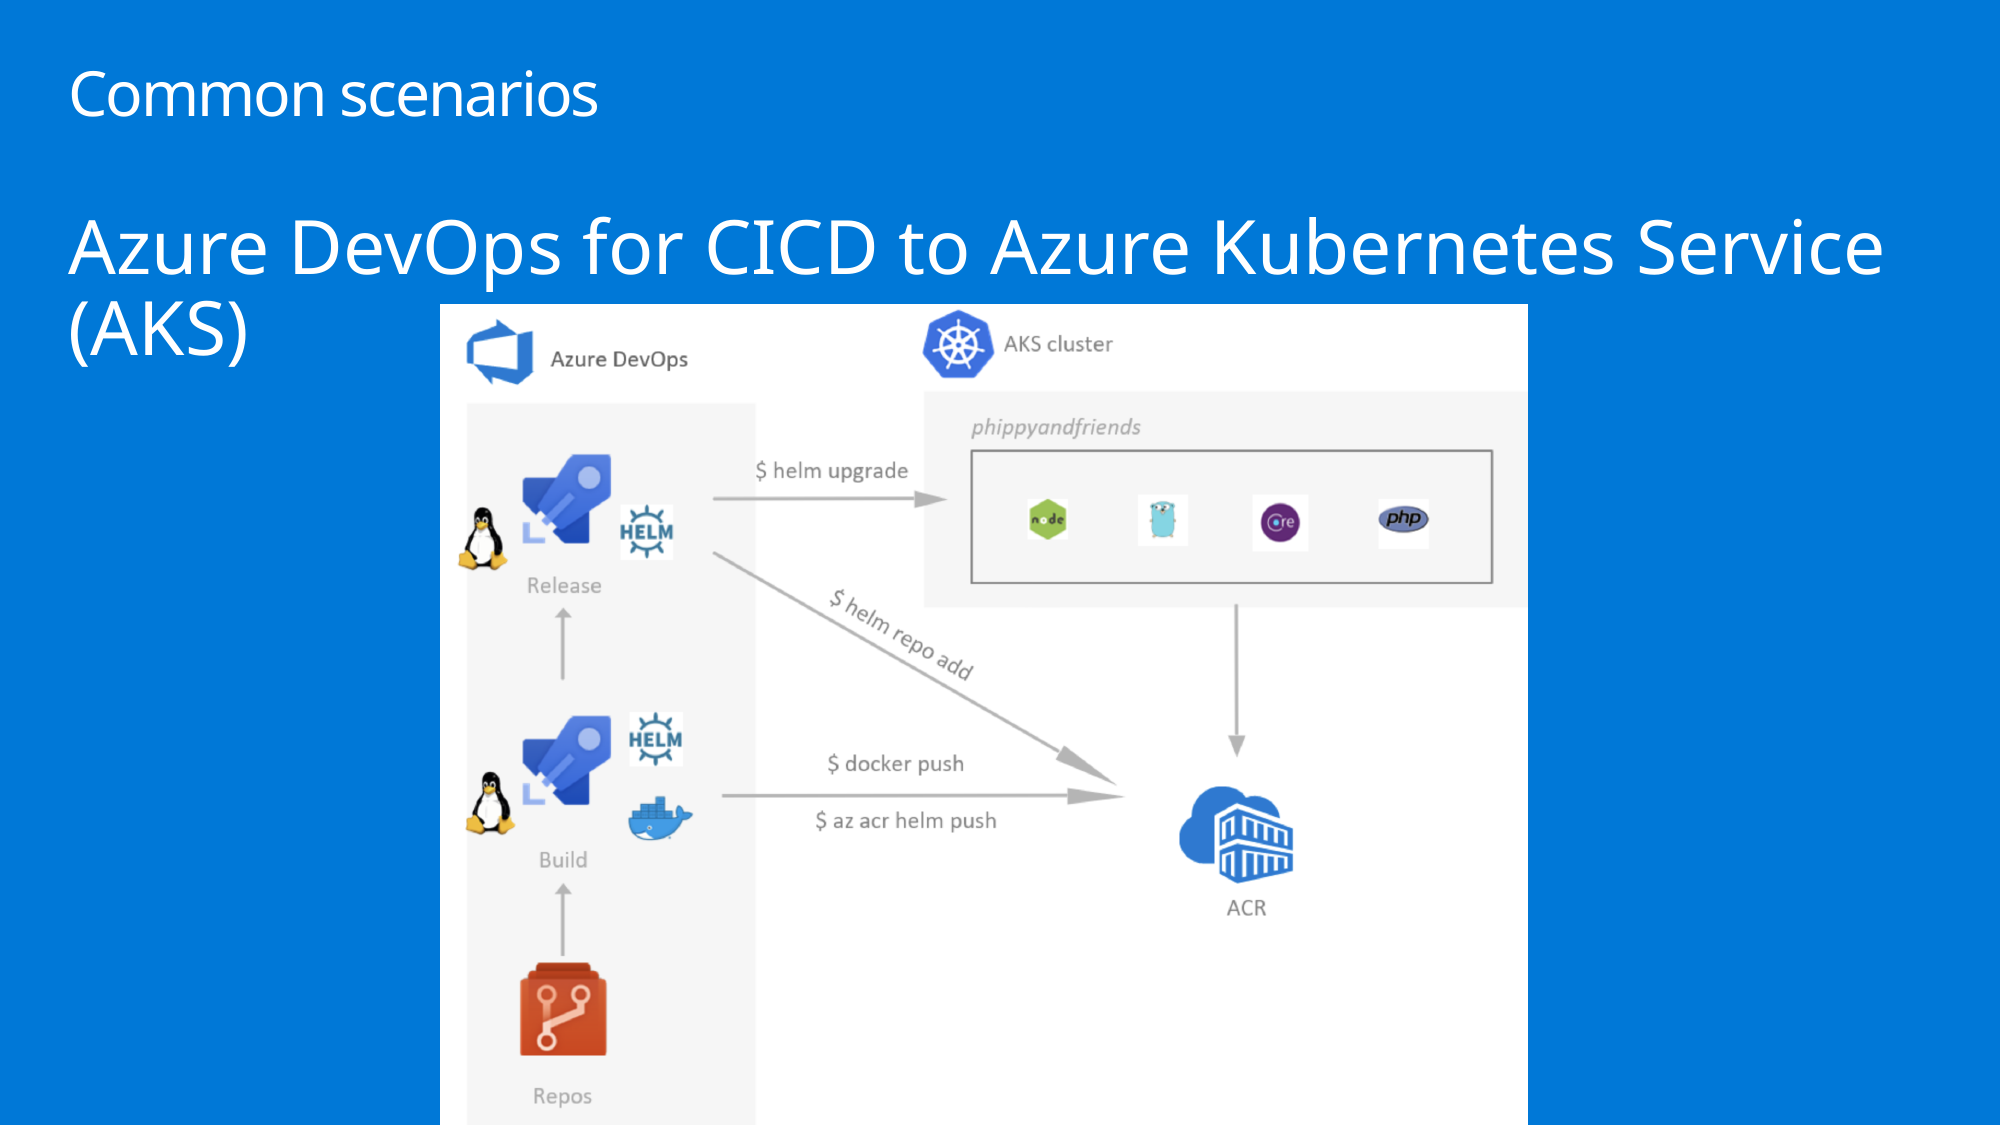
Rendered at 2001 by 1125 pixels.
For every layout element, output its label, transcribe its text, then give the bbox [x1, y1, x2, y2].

title Common scenarios [44, 47, 1957, 196]
picture [439, 304, 1528, 1125]
list Azure DevOps for CICD to Azure Kubernetes Service (AKS) [44, 195, 1956, 532]
